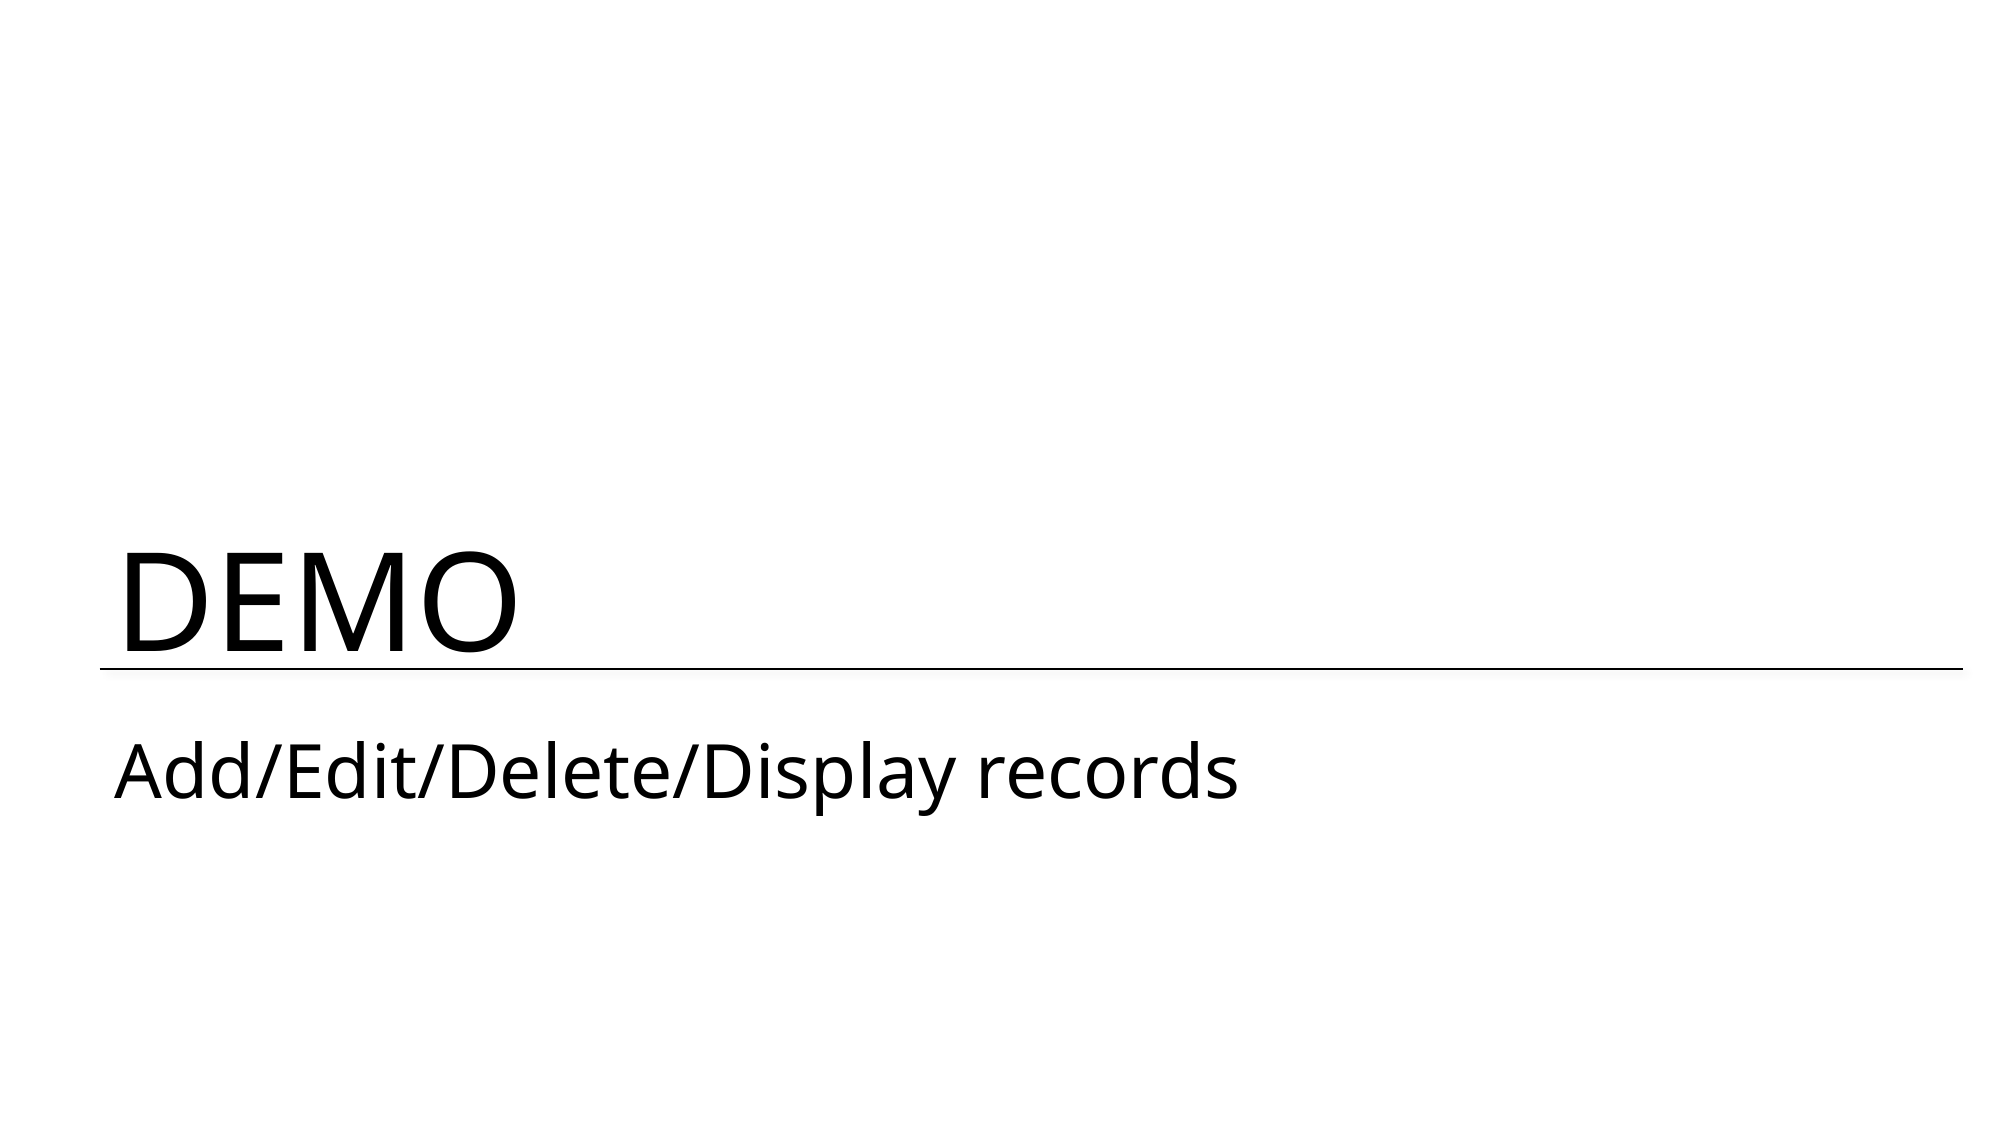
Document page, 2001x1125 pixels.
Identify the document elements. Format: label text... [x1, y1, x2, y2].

title Add/Edit/Delete/Display records [99, 733, 1976, 1009]
